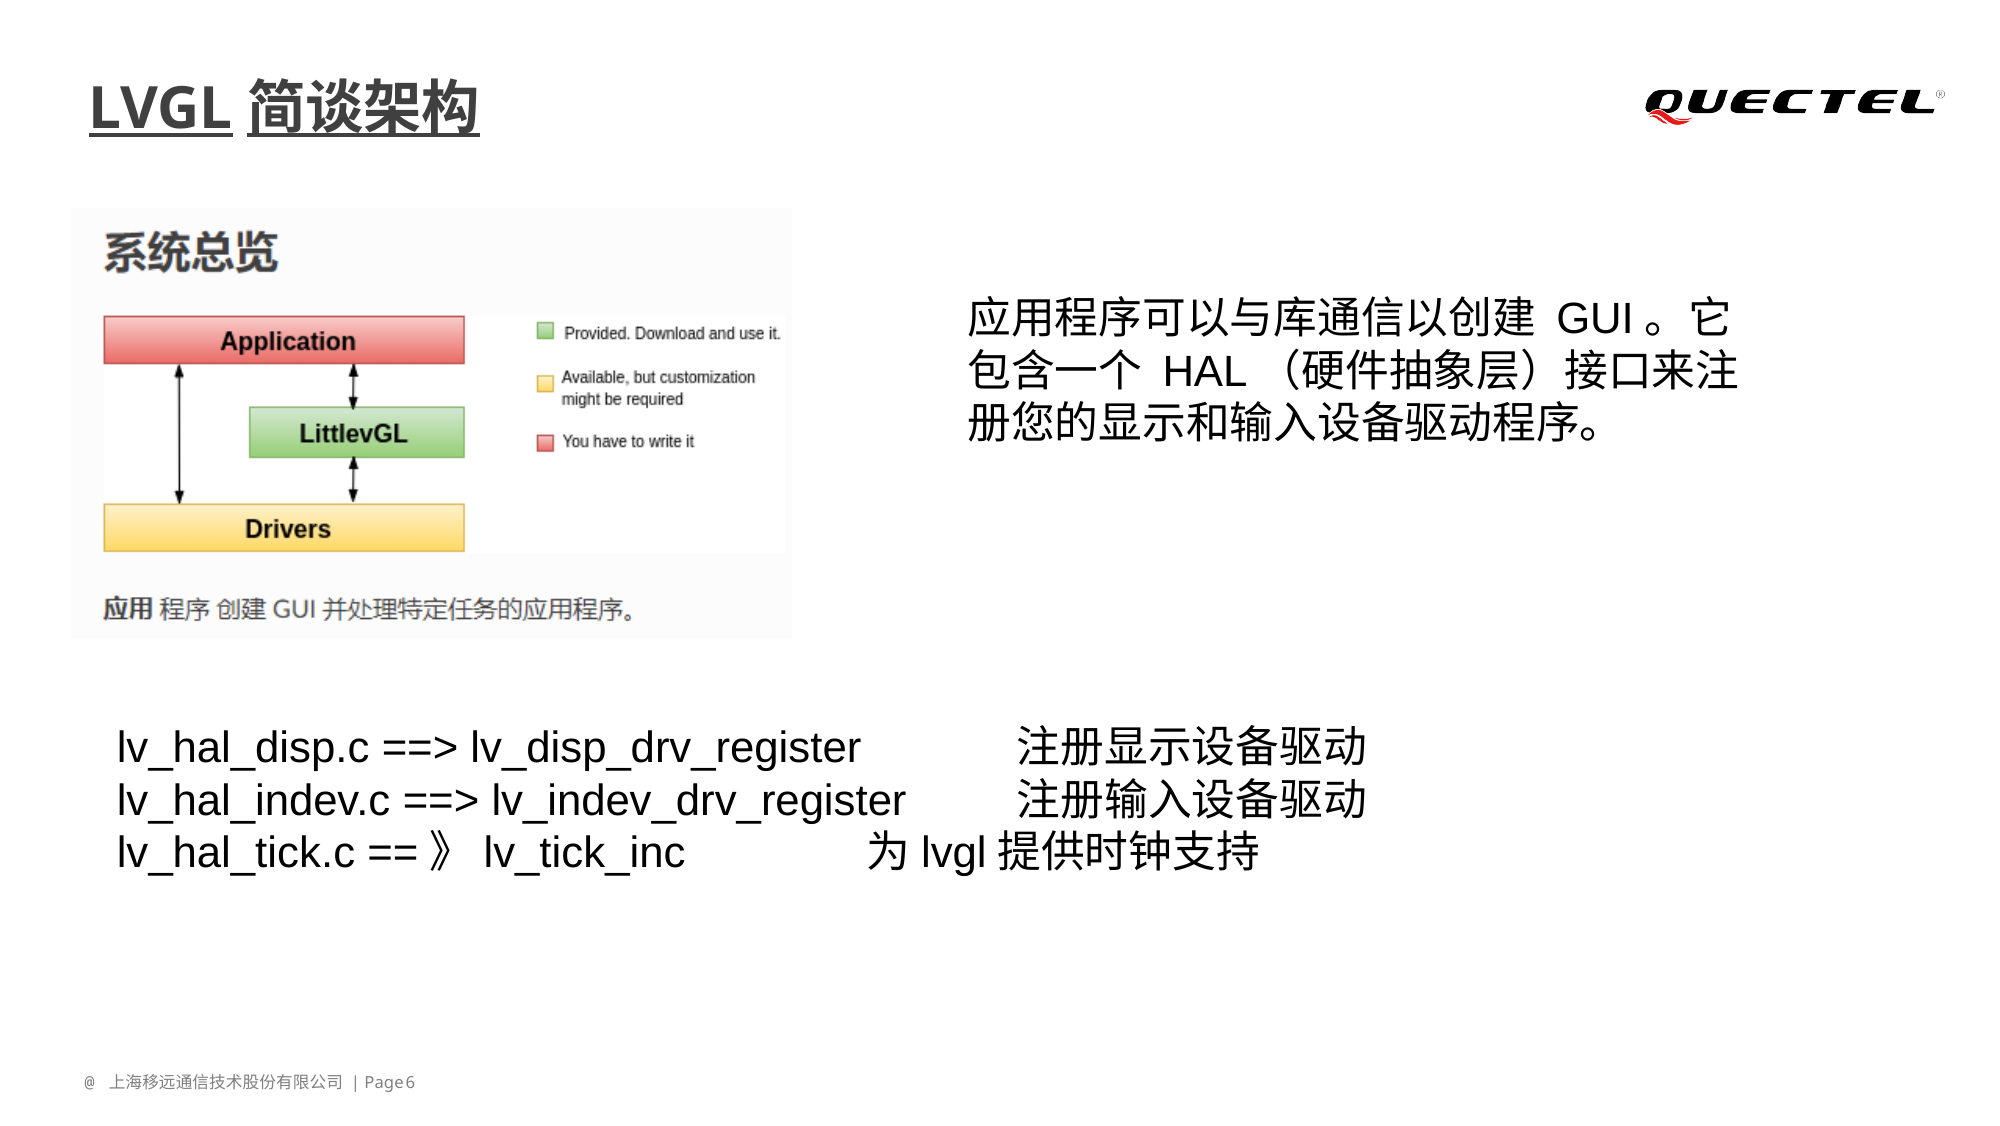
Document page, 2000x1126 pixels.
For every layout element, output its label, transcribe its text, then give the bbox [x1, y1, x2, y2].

text_box lv_hal_disp.c ==> lv_disp_drv_register 注册显示设备驱动 lv_hal_indev.c ==> lv_indev_drv_register 注册输入设备驱动 lv_hal_tick.c ==》lv_tick_inc 为lvgl提供时钟支持 [102, 711, 1887, 937]
picture [71, 208, 793, 643]
text_box 应用程序可以与库通信以创建 GUI。它包含一个 HAL（硬件抽象层）接口来注册您的显示和输入设备驱动程序。 [952, 282, 1760, 455]
picture [1631, 78, 1957, 133]
title LVGL简谈架构 [71, 81, 1887, 129]
